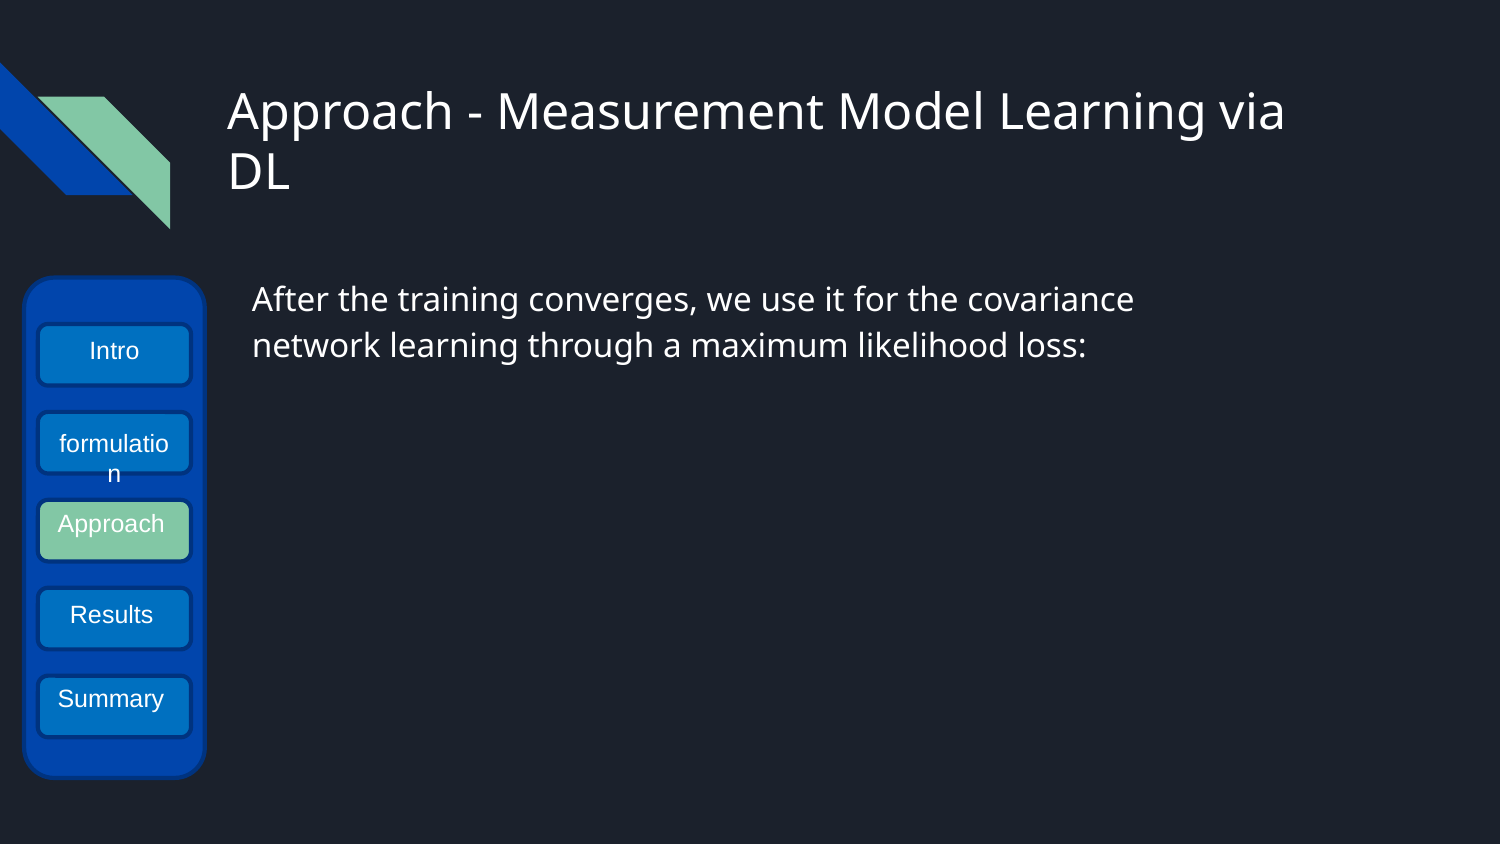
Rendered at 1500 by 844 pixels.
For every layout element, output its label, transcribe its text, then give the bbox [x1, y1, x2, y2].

title Approach - Measurement Model Learning via DL [212, 64, 1368, 215]
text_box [23, 277, 206, 779]
